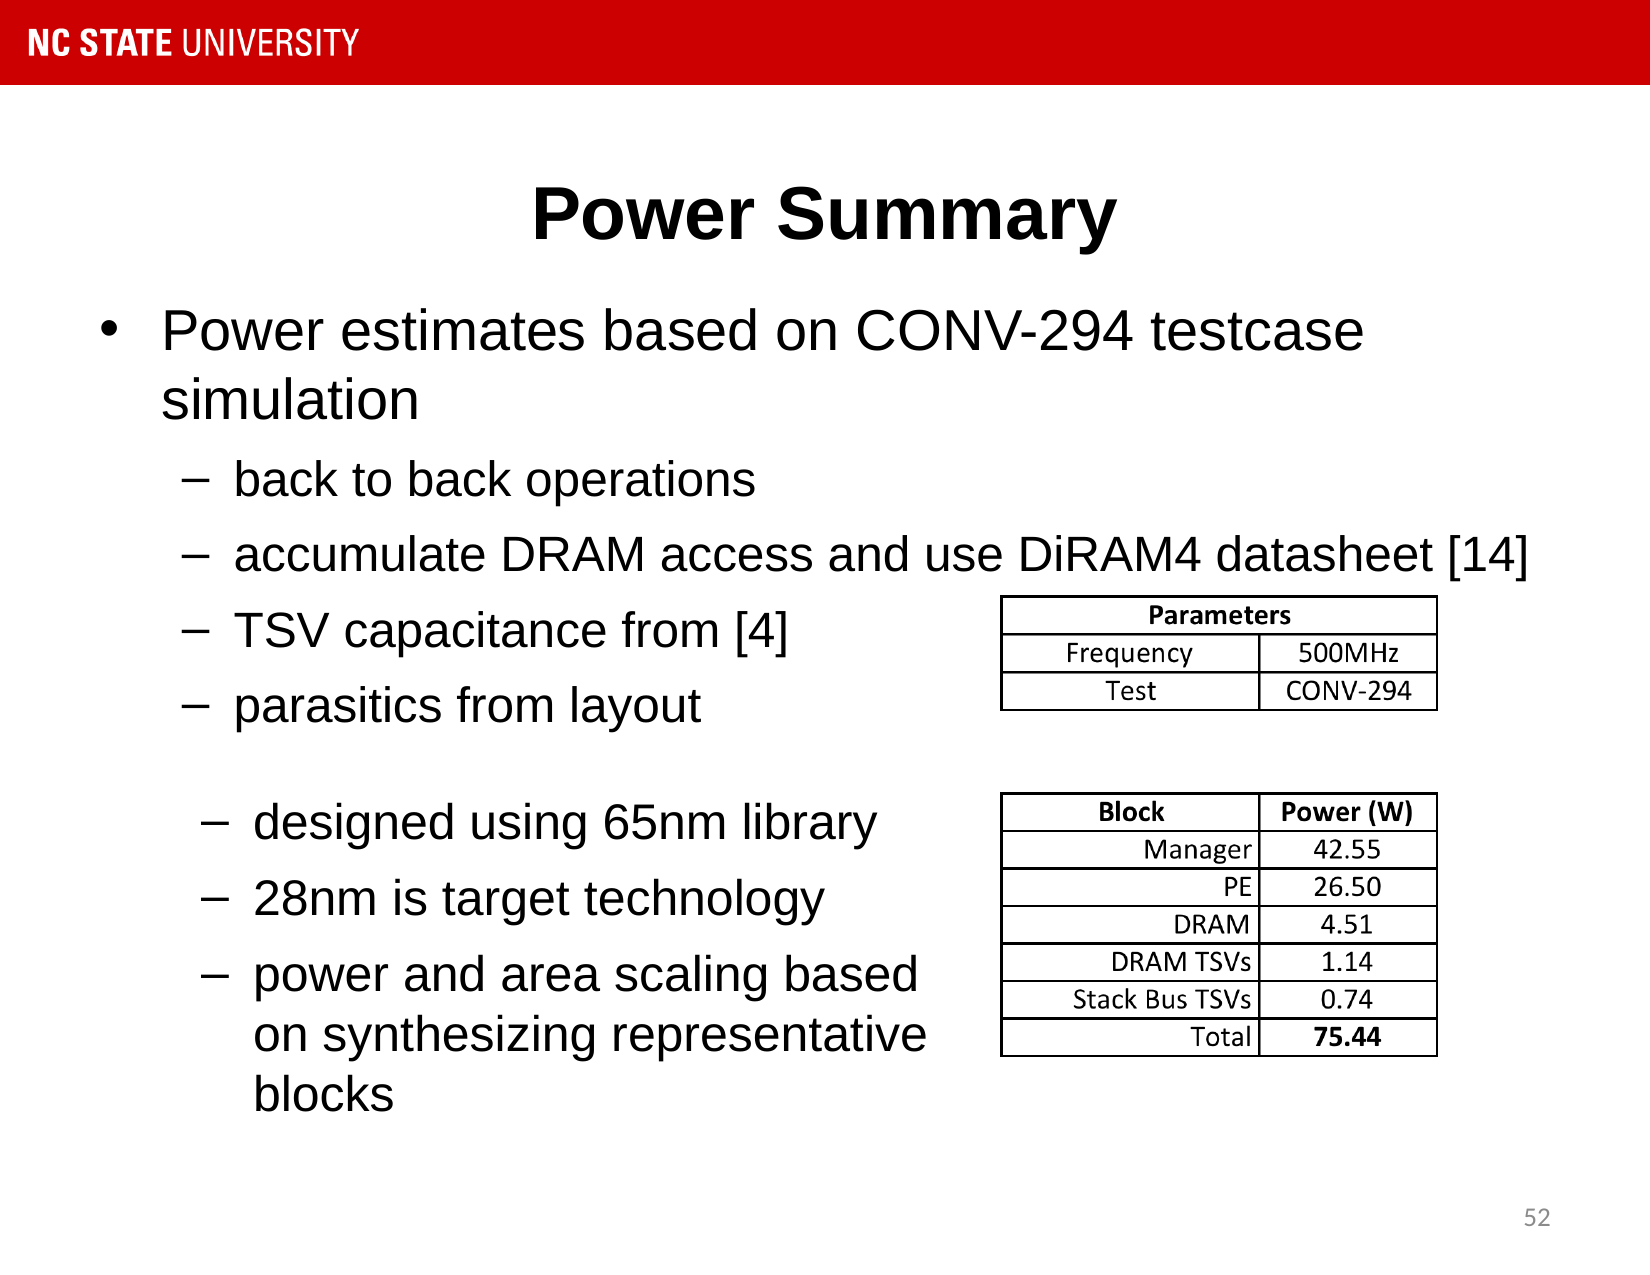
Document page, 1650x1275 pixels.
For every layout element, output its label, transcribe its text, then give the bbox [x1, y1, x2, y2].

text_box designed using 65nm library 28nm is target technology power and area scaling based on synthesizing representative blocks [100, 781, 987, 1199]
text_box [999, 791, 1438, 1058]
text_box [999, 595, 1438, 711]
title Power Summary [82, 110, 1568, 284]
slide_number 52 [1182, 1181, 1568, 1250]
picture [0, 0, 1650, 85]
list Power estimates based on CONV-294 testcase simulation back to back operations accumulate DRAM access and use DiRAM4 datasheet [14] TSV capacitance from [4] parasitics from layout [82, 284, 1568, 743]
